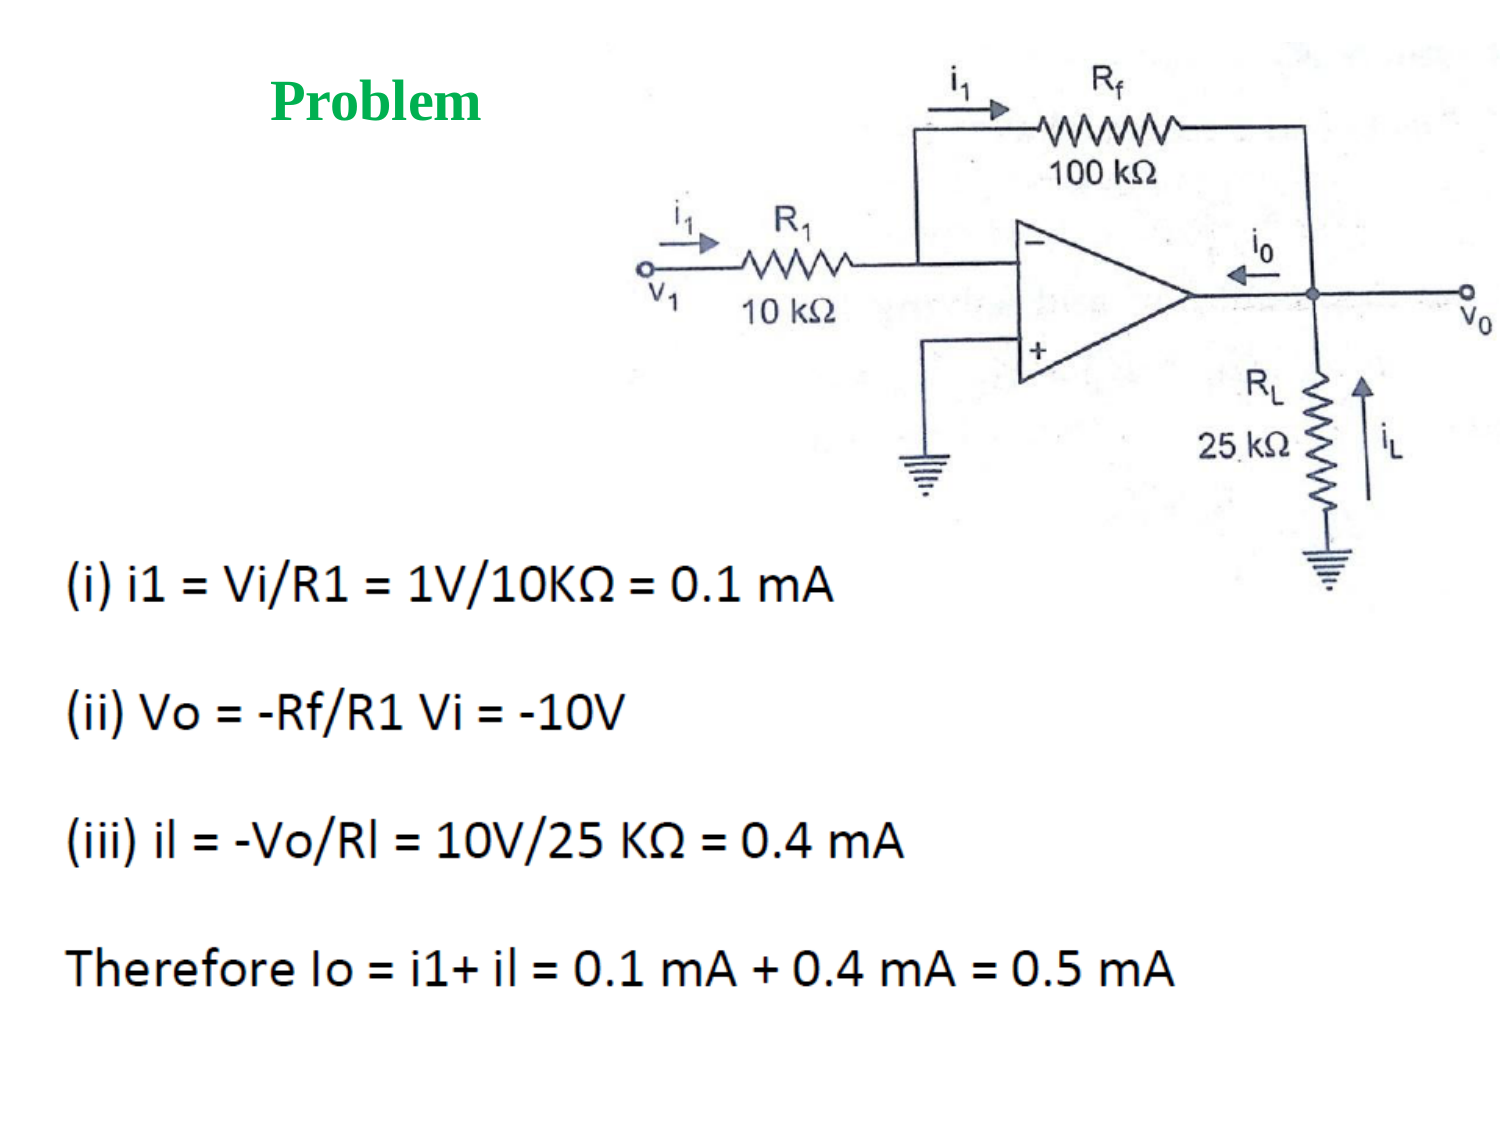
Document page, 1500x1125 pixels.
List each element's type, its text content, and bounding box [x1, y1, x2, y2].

text_box Problem [255, 54, 498, 140]
picture [29, 42, 1500, 1050]
